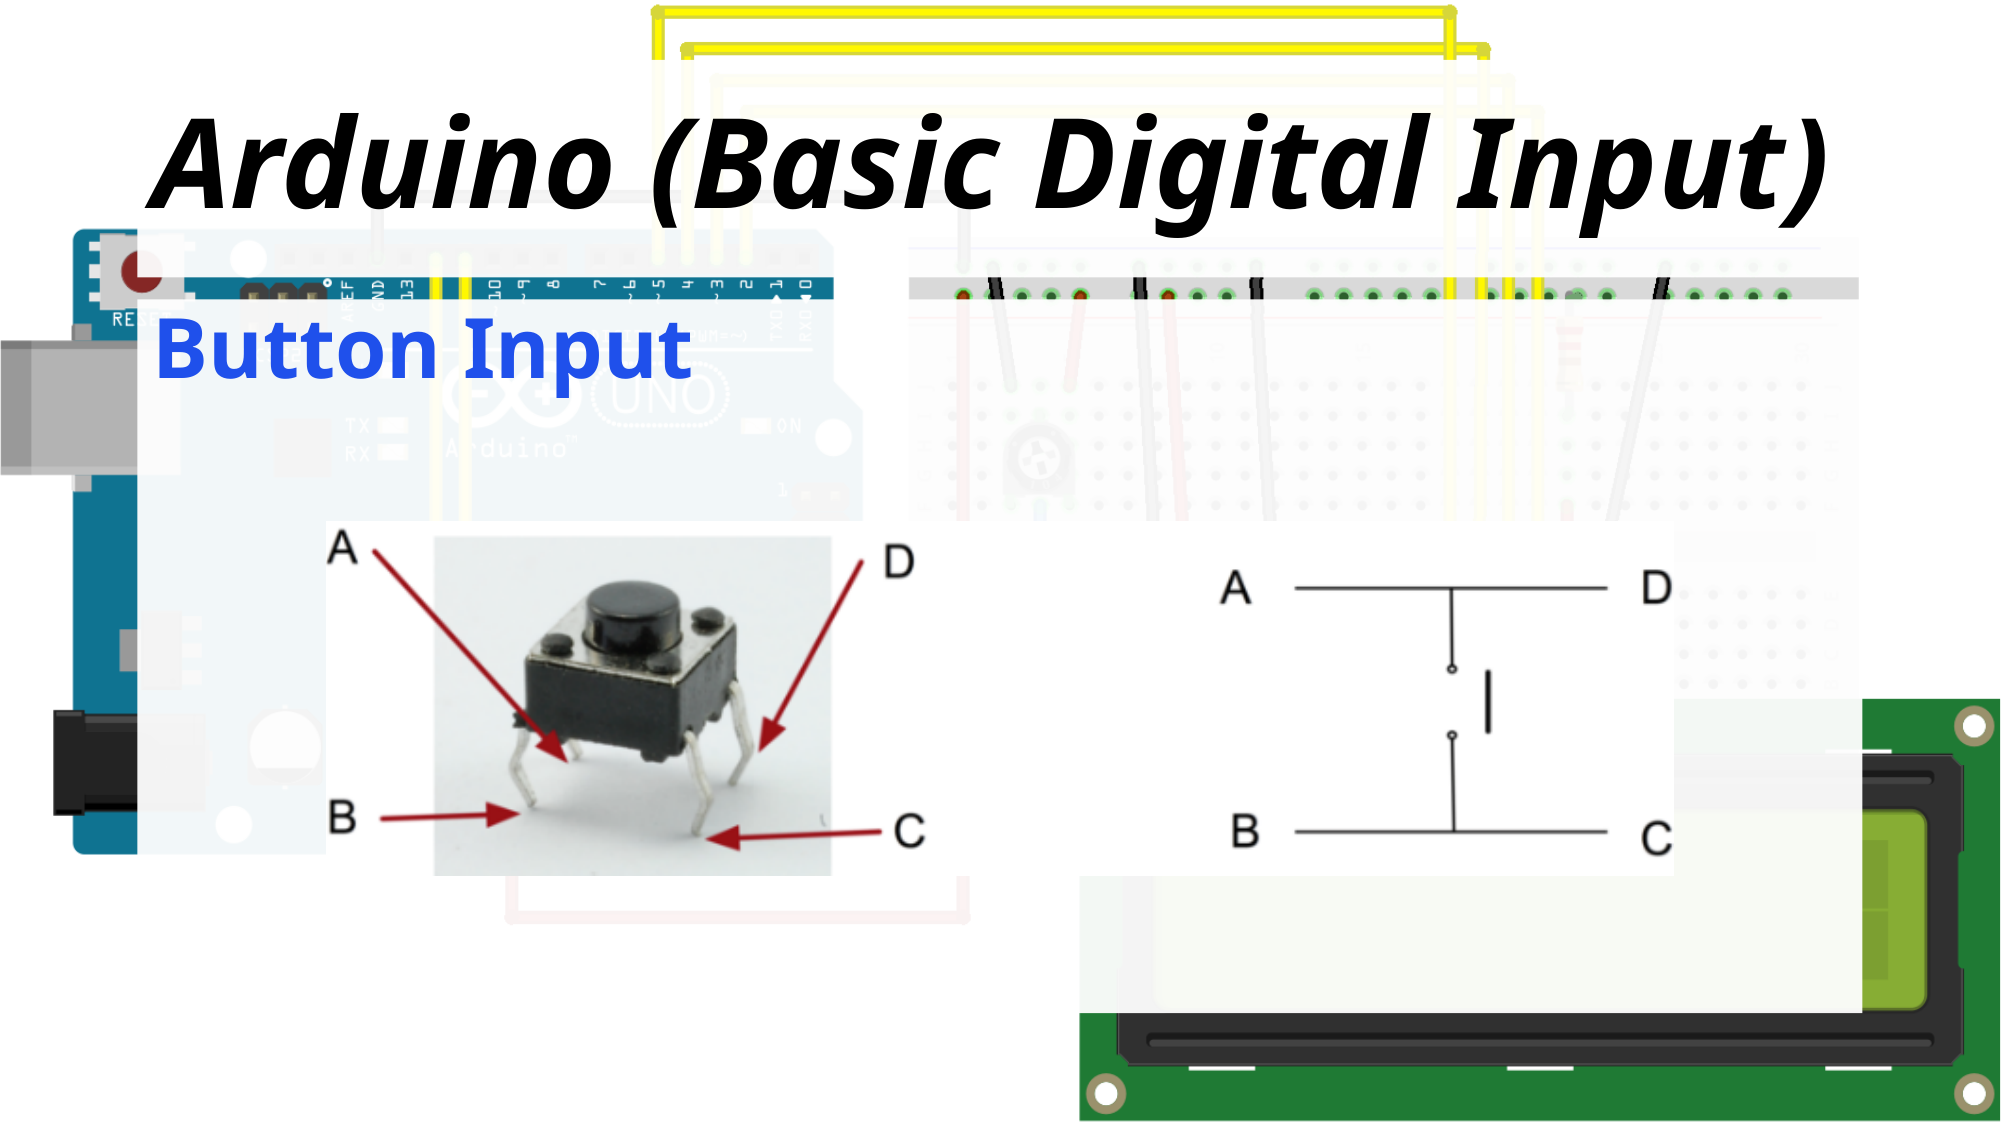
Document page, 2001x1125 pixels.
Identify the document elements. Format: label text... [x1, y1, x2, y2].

picture [0, 0, 2001, 1125]
title Arduino (Basic Digital Input) [137, 59, 1863, 278]
list Button Input [137, 299, 1863, 1014]
